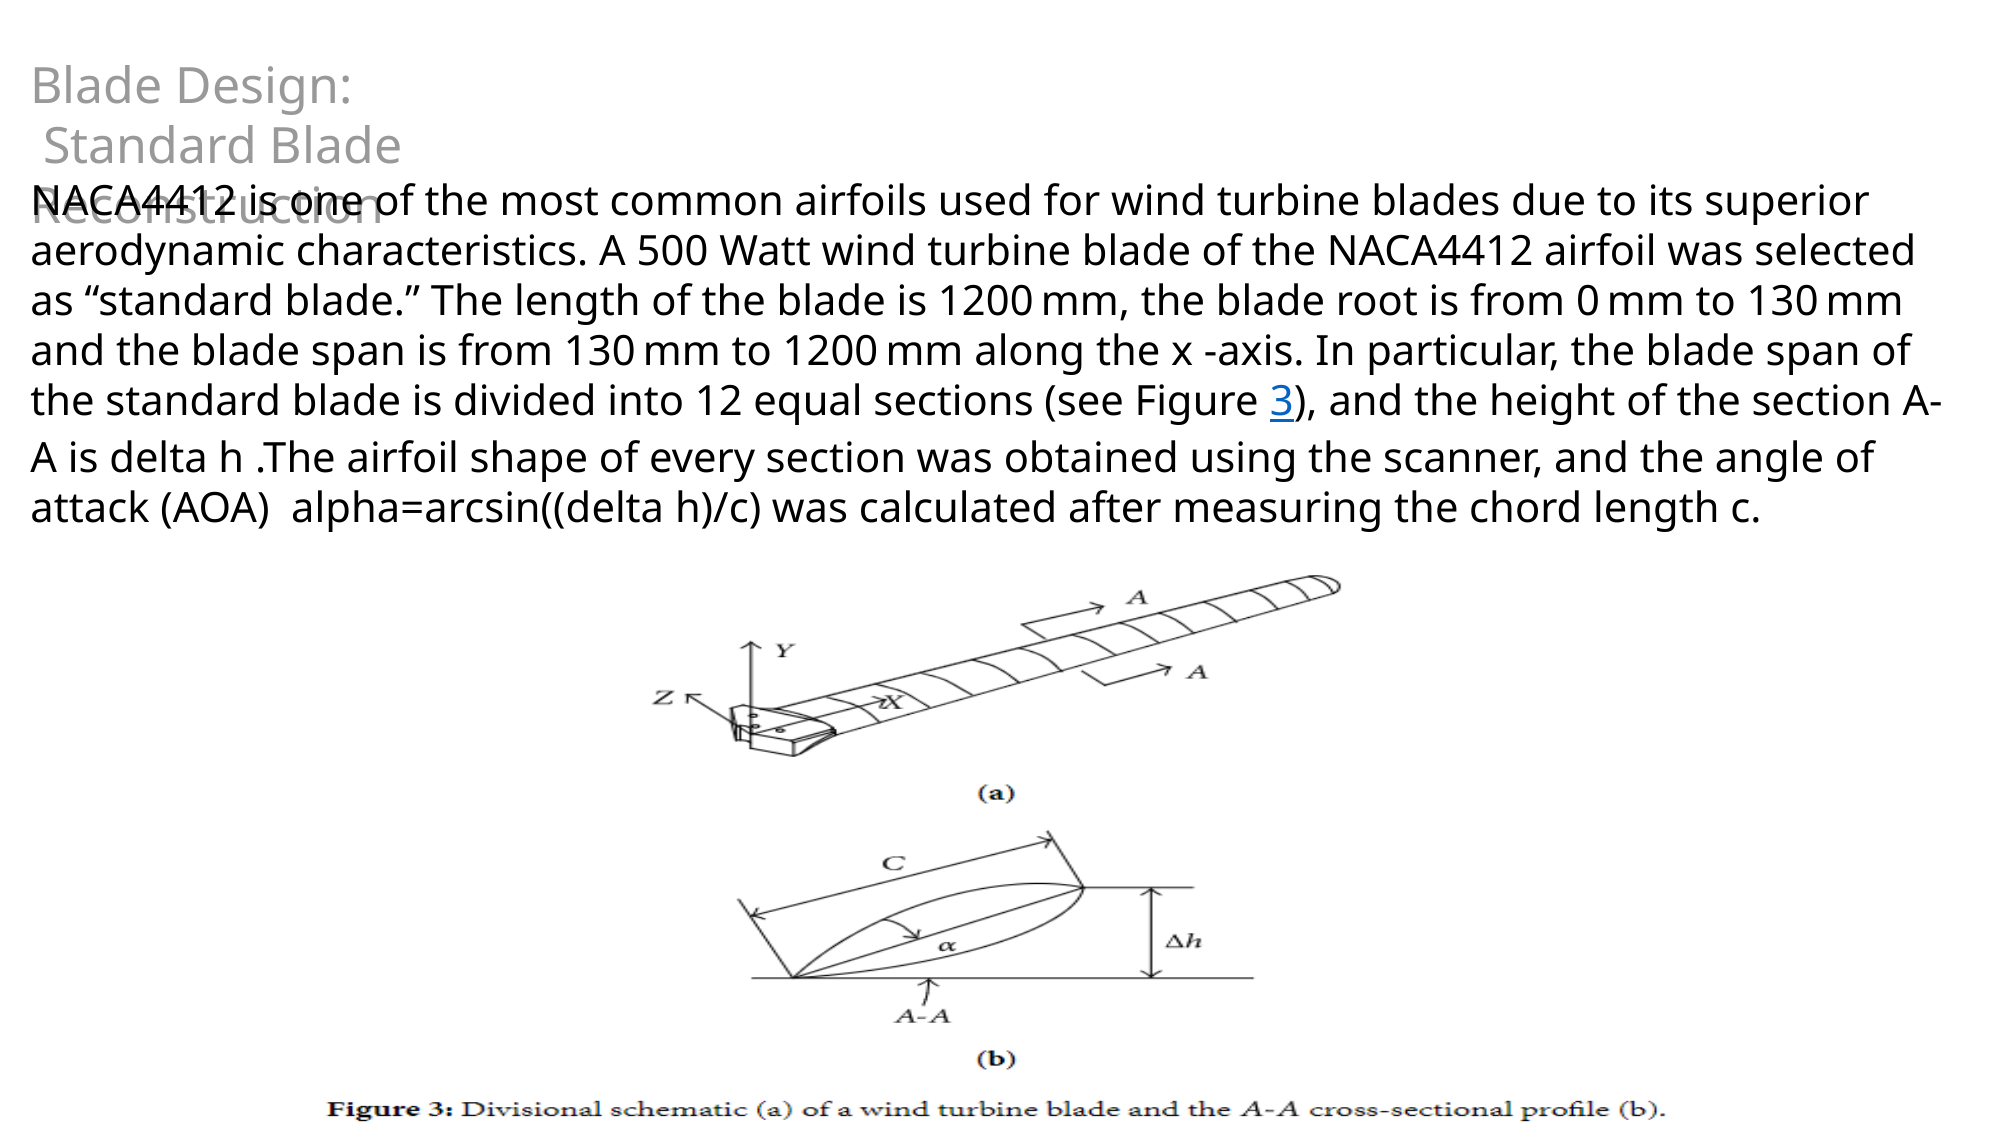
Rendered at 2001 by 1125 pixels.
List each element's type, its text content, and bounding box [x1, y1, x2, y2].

text_box Blade Design: Standard Blade Reconstruction [15, 46, 770, 166]
text_box NACA4412 is one of the most common airfoils used for wind turbine blades due to its superior aerodynamic characteristics. A 500 Watt wind turbine blade of the NACA4412 airfoil was selected as “standard blade.” The length of the blade is 1200 mm, the blade root is from 0 mm to 130 mm and the blade span is from 130 mm to 1200 mm along the x -axis. In particular, the blade span of the standard blade is divided into 12 equal sections (see Figure 3), and the height of the section A-A is delta h .The airfoil shape of every section was obtained using the scanner, and the angle of attack (AOA) alpha=arcsin((delta h)/c) was calculated after measuring the chord length c. [15, 166, 1970, 539]
picture [194, 559, 1815, 1125]
